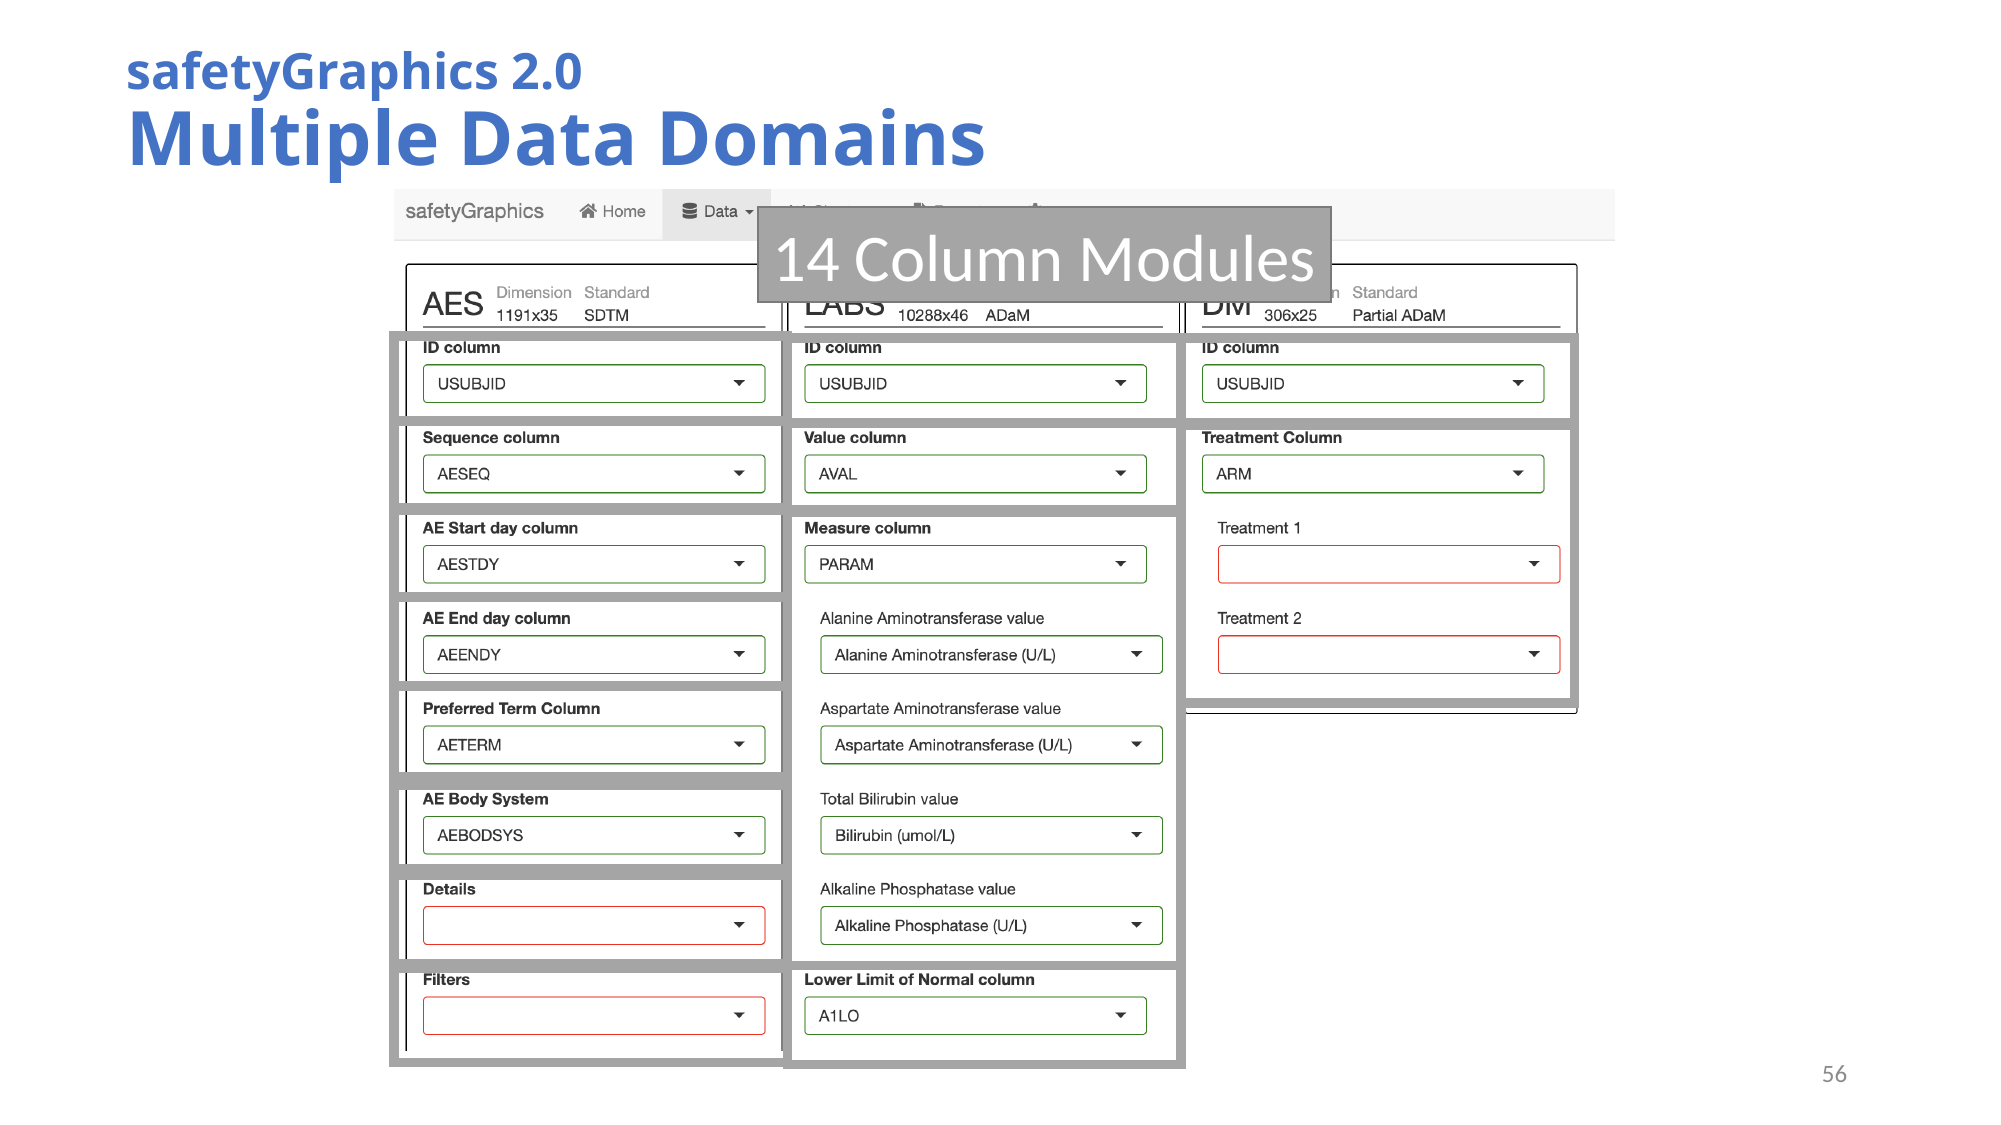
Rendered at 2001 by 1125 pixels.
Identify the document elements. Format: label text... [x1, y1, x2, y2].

text_box [393, 1058, 786, 1063]
slide_number 56 [1412, 1042, 1863, 1103]
text_box safetyGraphics 2.0 Multiple Data Domains [111, 13, 1837, 189]
picture [393, 189, 1615, 1058]
text_box [786, 1058, 1182, 1065]
